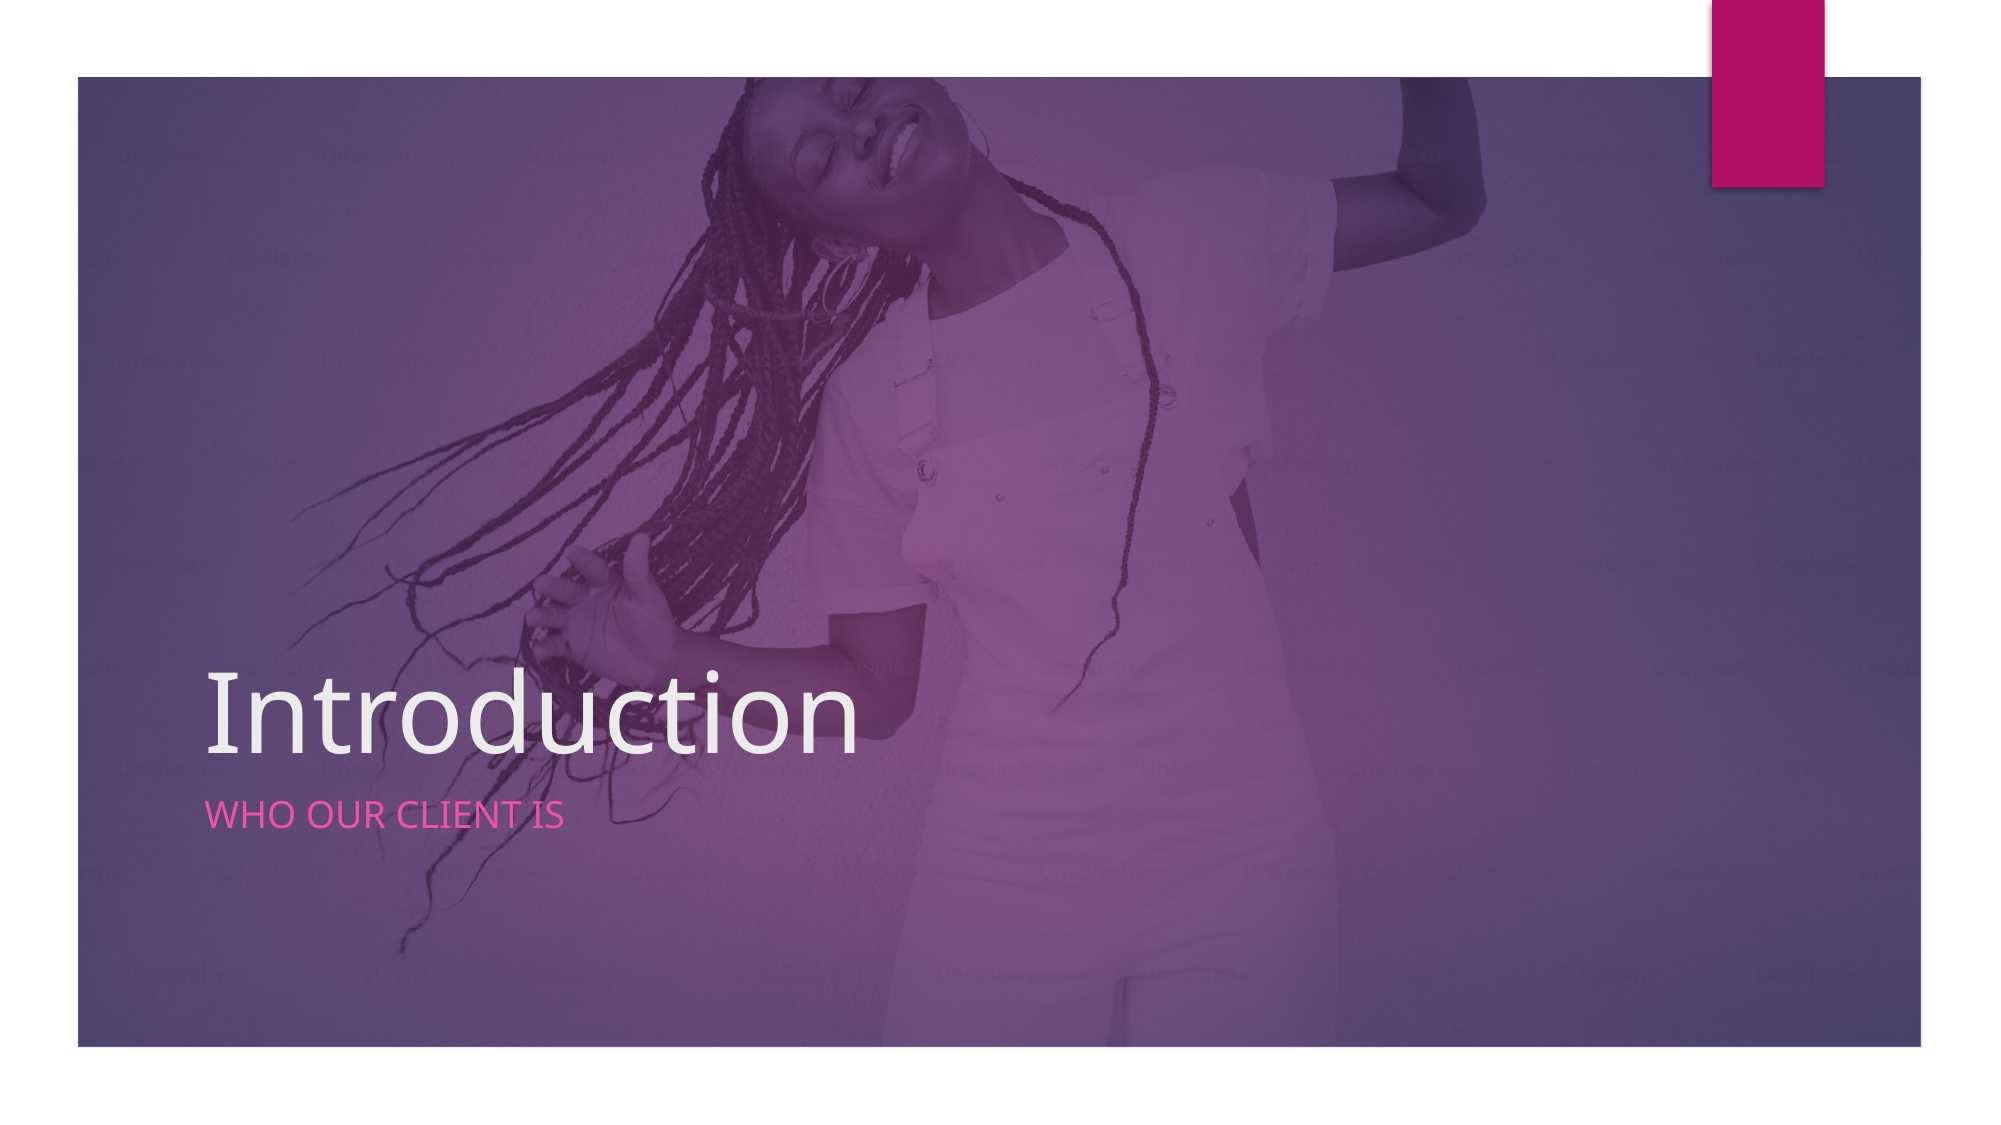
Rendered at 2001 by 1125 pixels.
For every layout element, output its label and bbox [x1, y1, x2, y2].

picture [77, 77, 1923, 1048]
text_box [0, 0, 2000, 1125]
